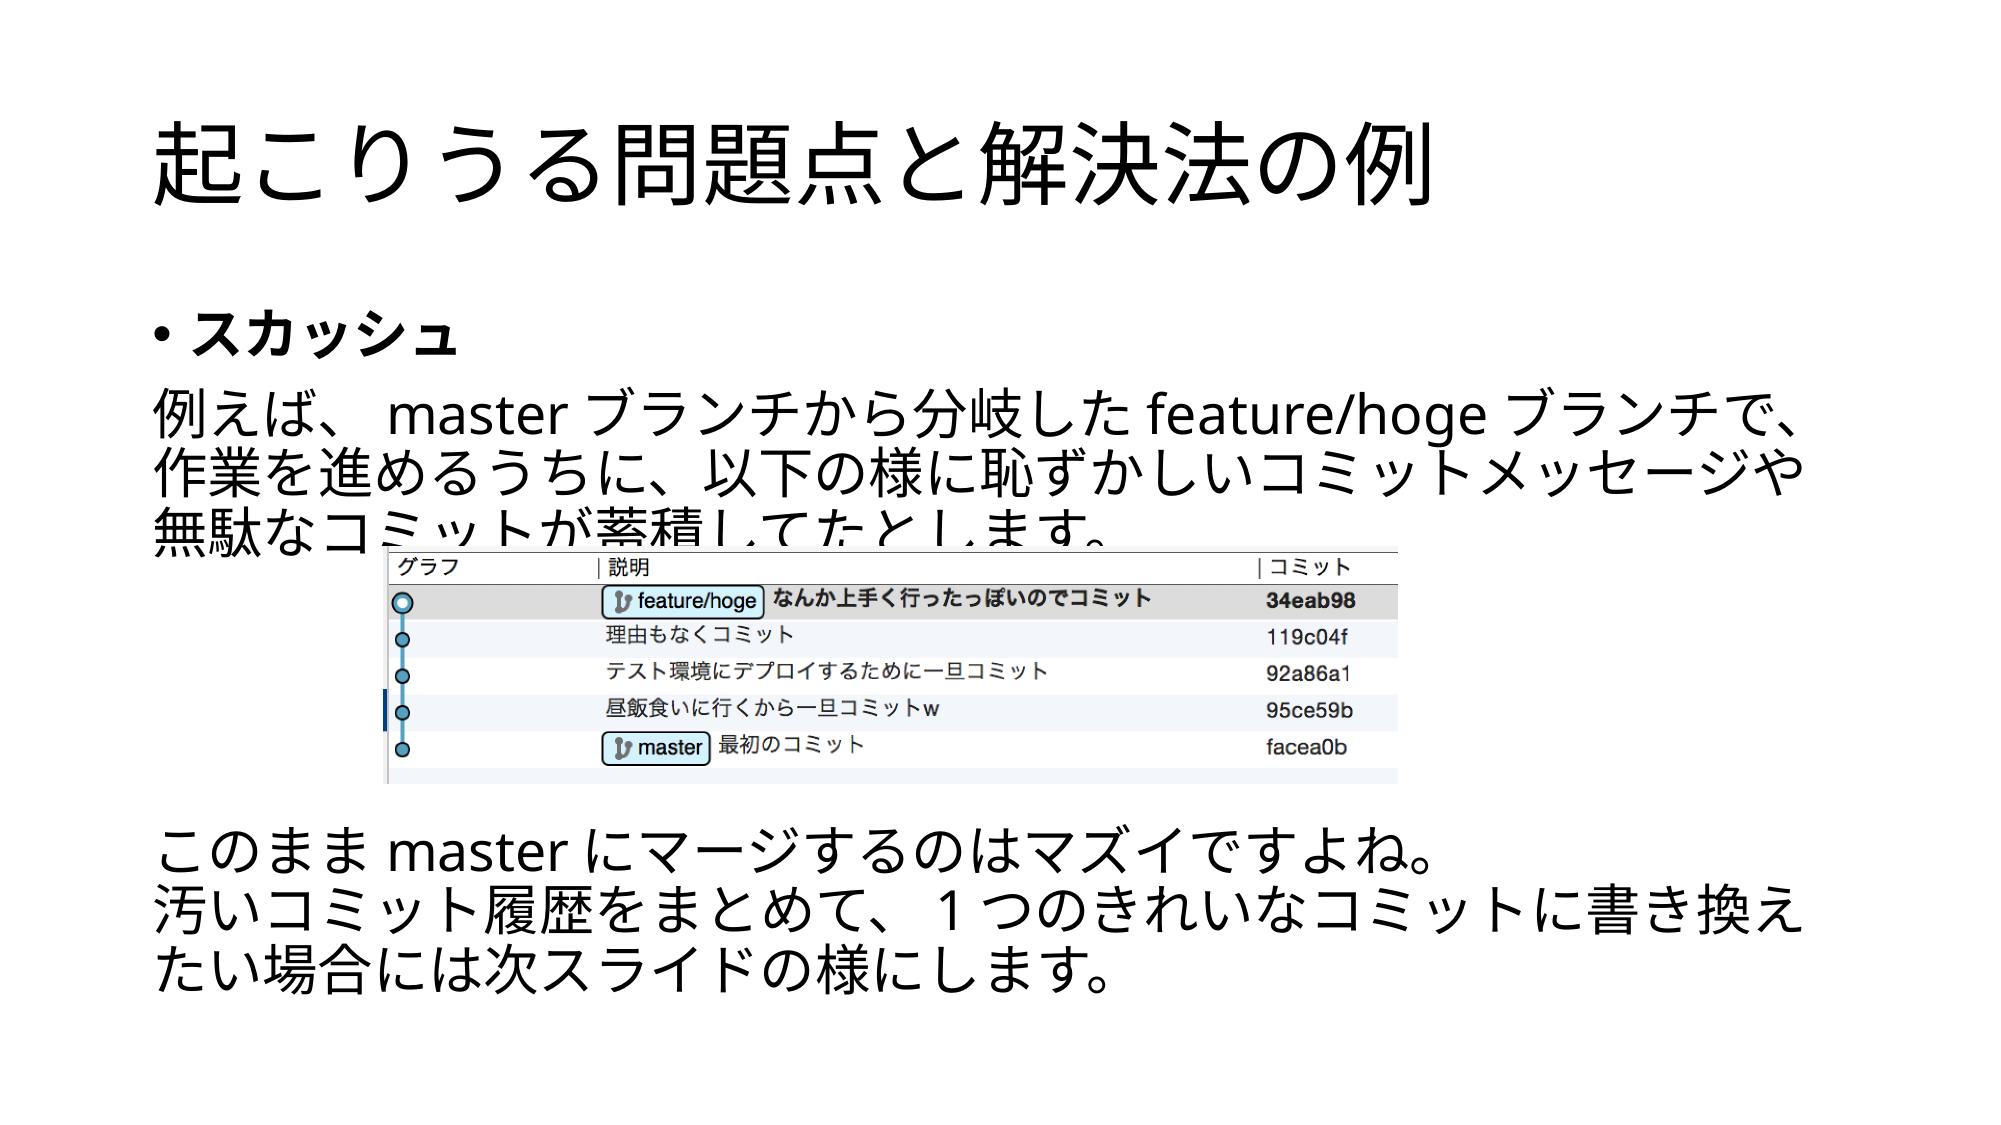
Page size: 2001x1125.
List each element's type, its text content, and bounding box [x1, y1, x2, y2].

title 起こりうる問題点と解決法の例 [137, 59, 1863, 278]
picture [383, 546, 1398, 784]
list スカッシュ 例えば、masterブランチから分岐したfeature/hogeブランチで、作業を進めるうちに、以下の様に恥ずかしいコミットメッセージや無駄なコミットが蓄積してたとします。 このままmasterにマージするのはマズイですよね。 汚いコミット履歴をまとめて、1つのきれいなコミットに書き換えたい場合には次スライドの様にします。 [137, 299, 1863, 1014]
